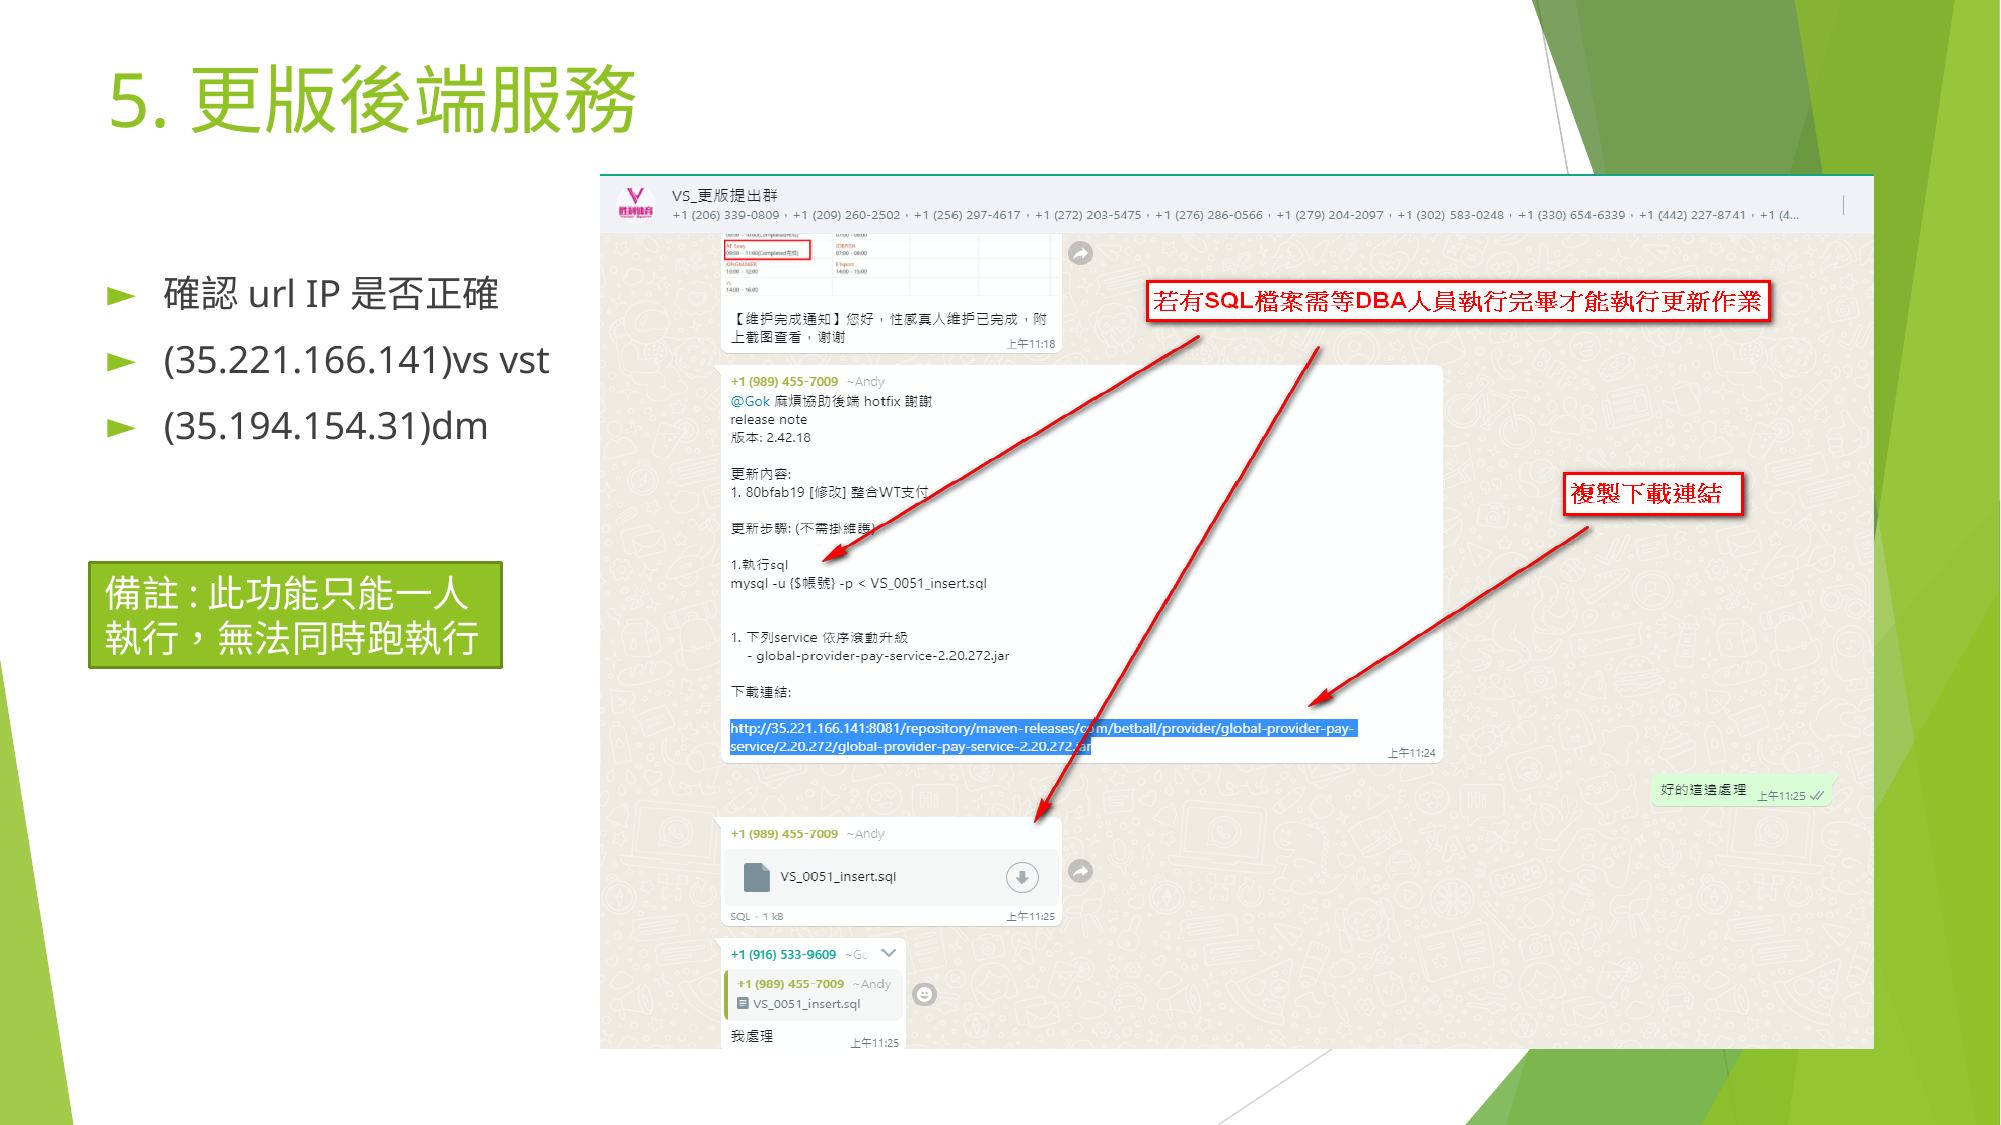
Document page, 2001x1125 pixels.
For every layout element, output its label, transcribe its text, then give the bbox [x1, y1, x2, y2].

picture [599, 174, 1874, 1049]
text_box 備註:此功能只能一人執行，無法同時跑執行 [89, 562, 502, 668]
title 5.更版後端服務 [99, 45, 1900, 262]
list 確認url IP是否正確 (35.221.166.141)vs vst (35.194.154.31)dm [99, 262, 1900, 1125]
